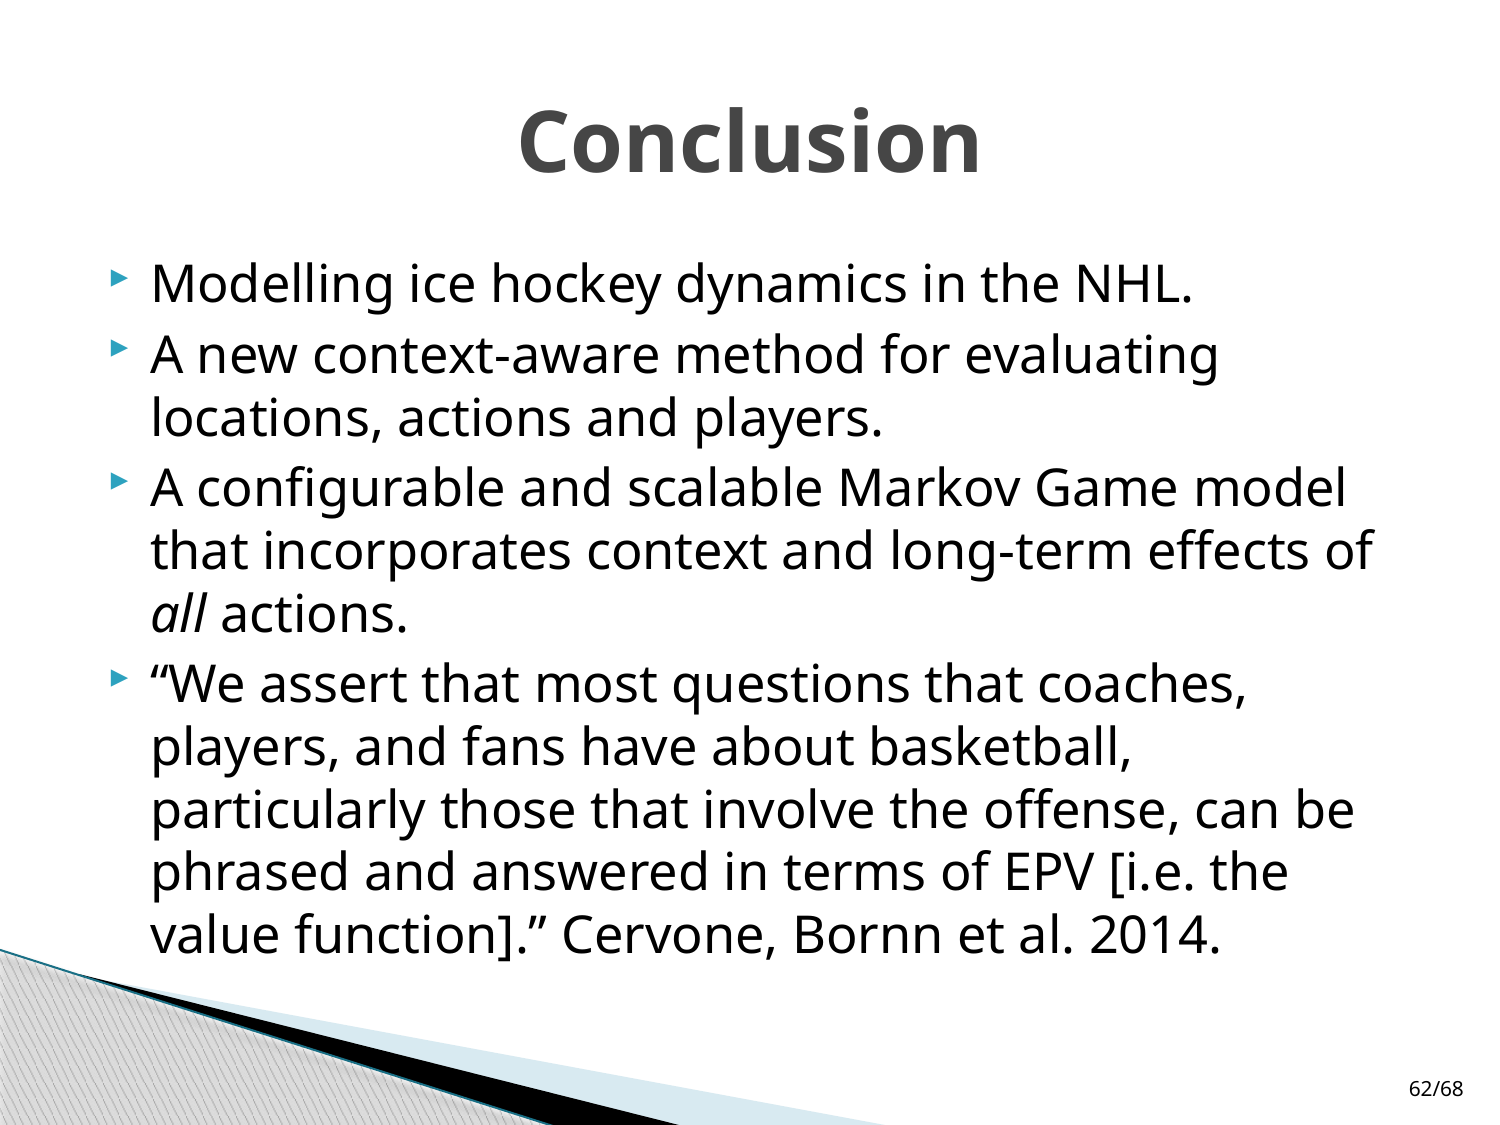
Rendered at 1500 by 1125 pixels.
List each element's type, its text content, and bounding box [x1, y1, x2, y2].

slide_number 62/68 [1376, 1051, 1479, 1112]
title Conclusion [75, 45, 1425, 233]
list Modelling ice hockey dynamics in the NHL. A new context-aware method for evaluating locations, actions and players. A configurable and scalable Markov Game model that incorporates context and long-term effects of all actions. “We assert that most questions that coaches, players, and fans have about basketball, particularly those that involve the offense, can be phrased and answered in terms of EPV [i.e. the value function].” Cervone, Bornn et al. 2014. [75, 243, 1425, 986]
